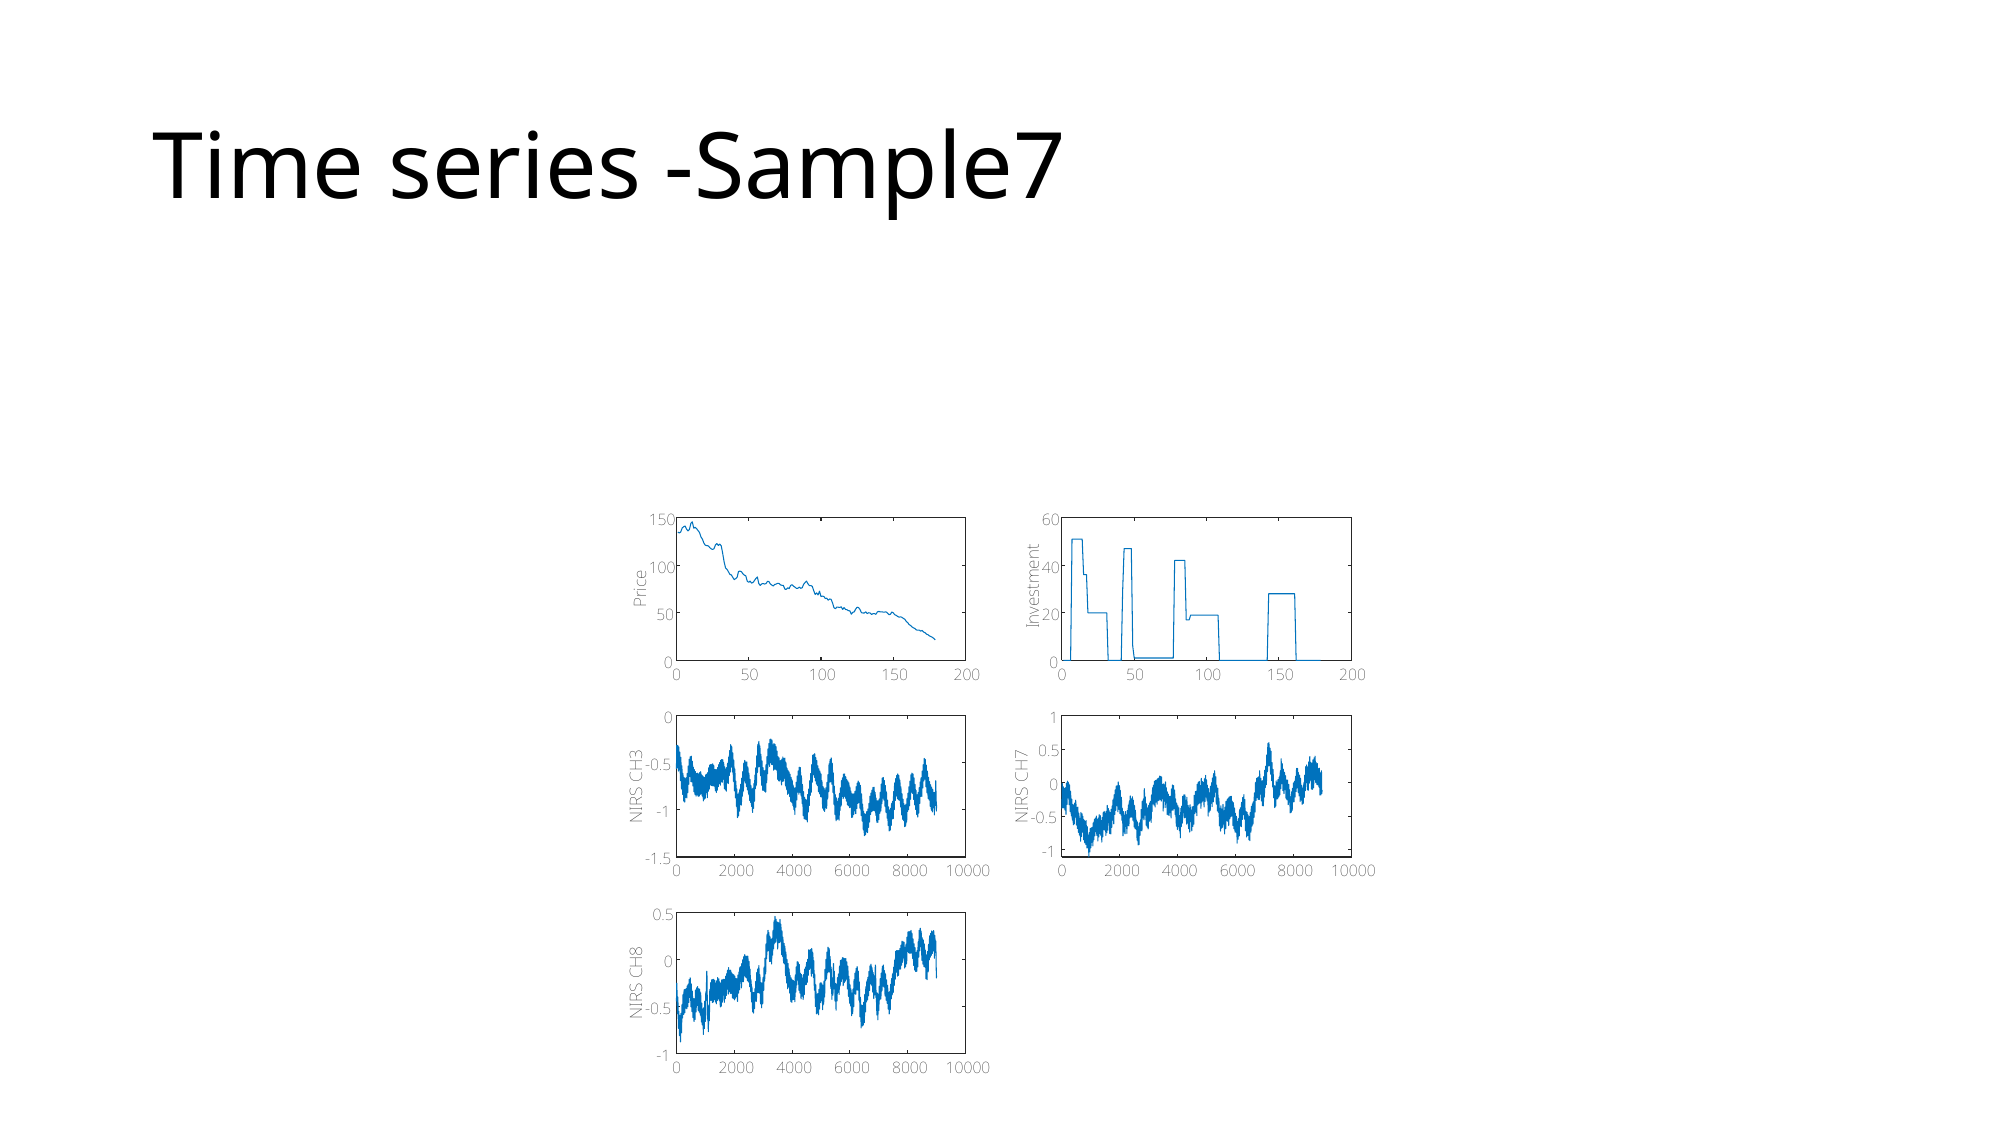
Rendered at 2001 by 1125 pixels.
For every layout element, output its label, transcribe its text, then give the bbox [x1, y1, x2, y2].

picture [562, 468, 1438, 1125]
title Time series -Sample7 [137, 59, 1863, 278]
